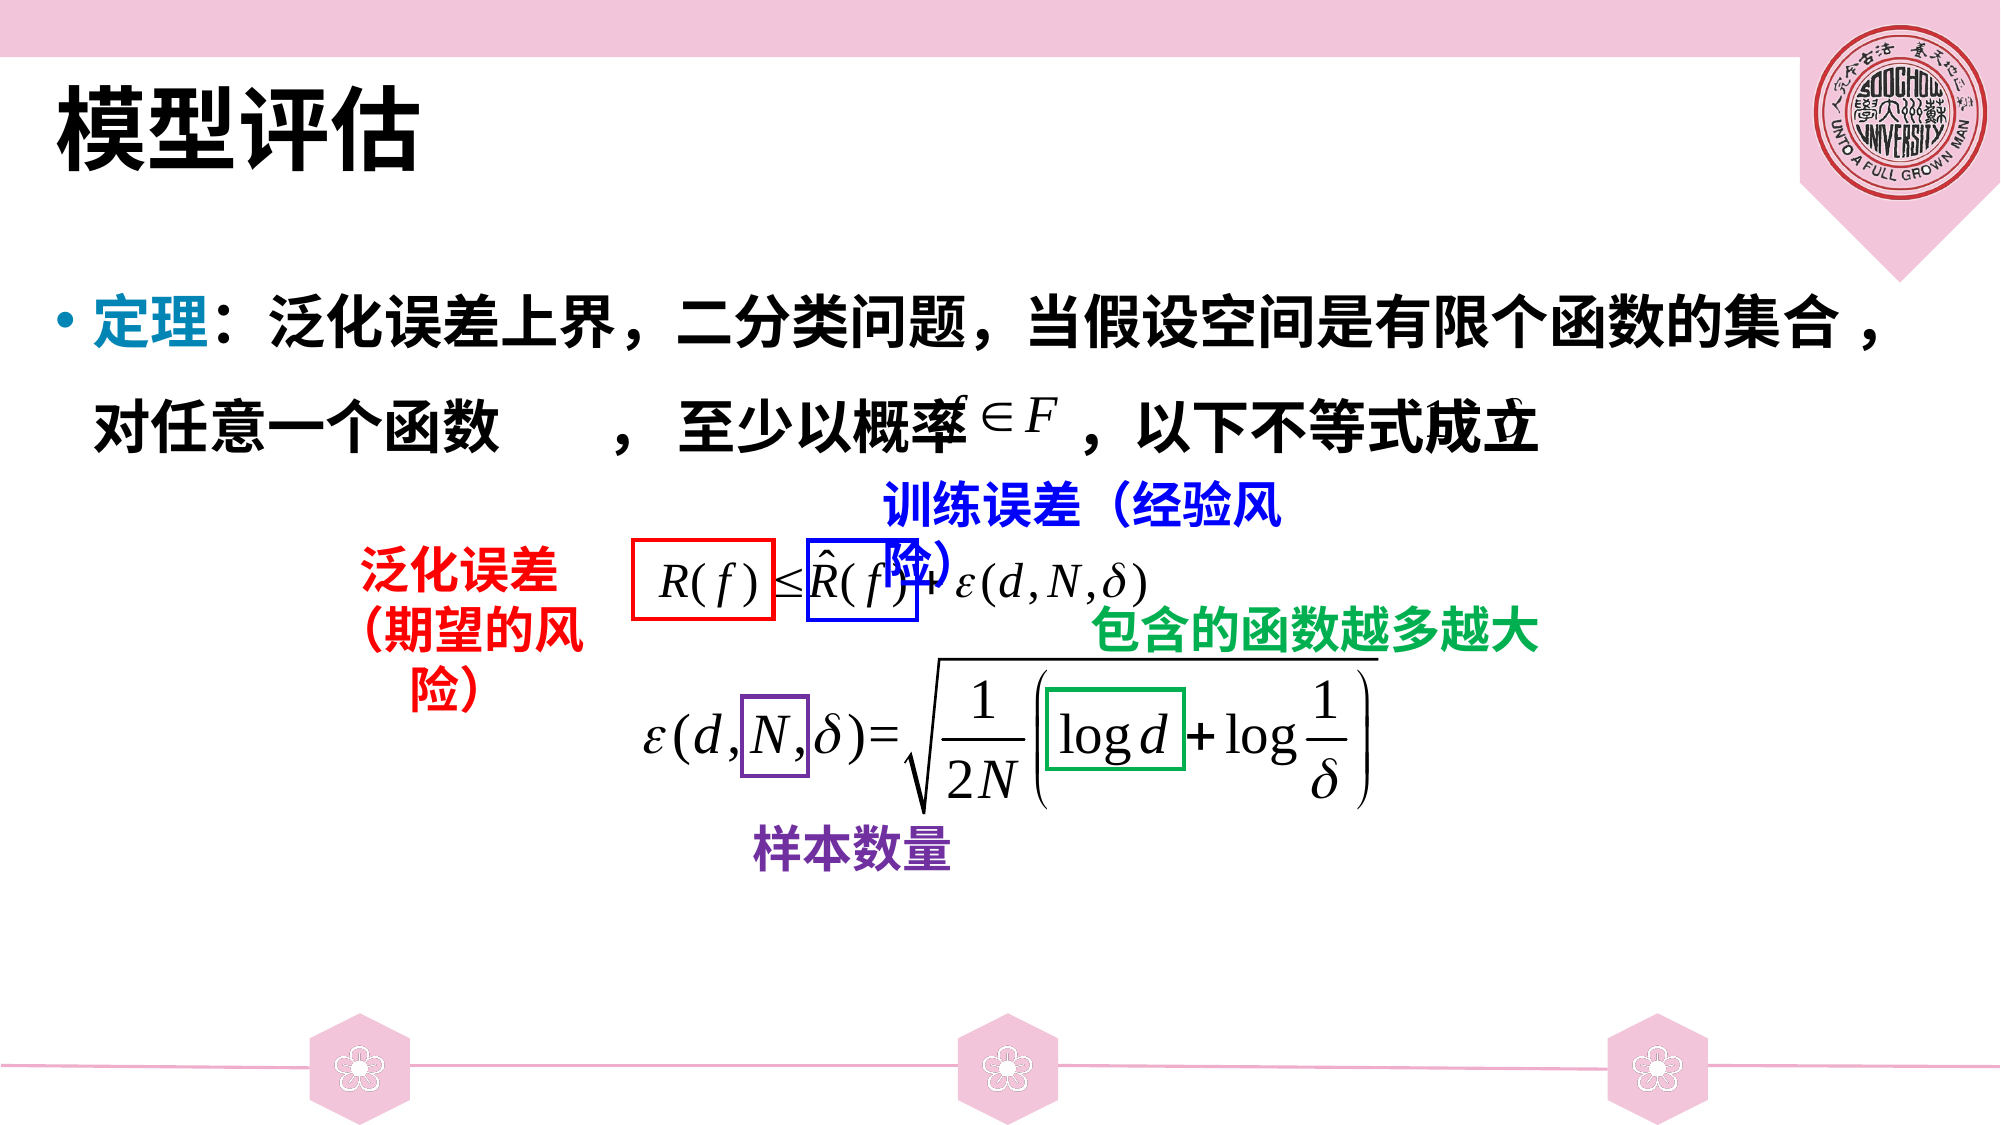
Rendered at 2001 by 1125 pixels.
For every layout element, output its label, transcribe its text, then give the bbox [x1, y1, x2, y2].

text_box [1419, 387, 1540, 453]
picture [1811, 23, 1989, 202]
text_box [928, 385, 1072, 457]
text_box 泛化误差 （期望的风险） [287, 530, 633, 726]
text_box 包含的函数越多越大 [1075, 591, 1561, 667]
text_box 样本数量 [737, 826, 1223, 886]
text_box 训练误差（经验风险） [867, 466, 1393, 601]
title 模型评估 [40, 25, 1766, 243]
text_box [649, 540, 1157, 620]
text_box [633, 539, 774, 620]
picture [1629, 1043, 1685, 1093]
picture [331, 1043, 387, 1093]
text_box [633, 647, 1393, 826]
picture [979, 1043, 1035, 1093]
